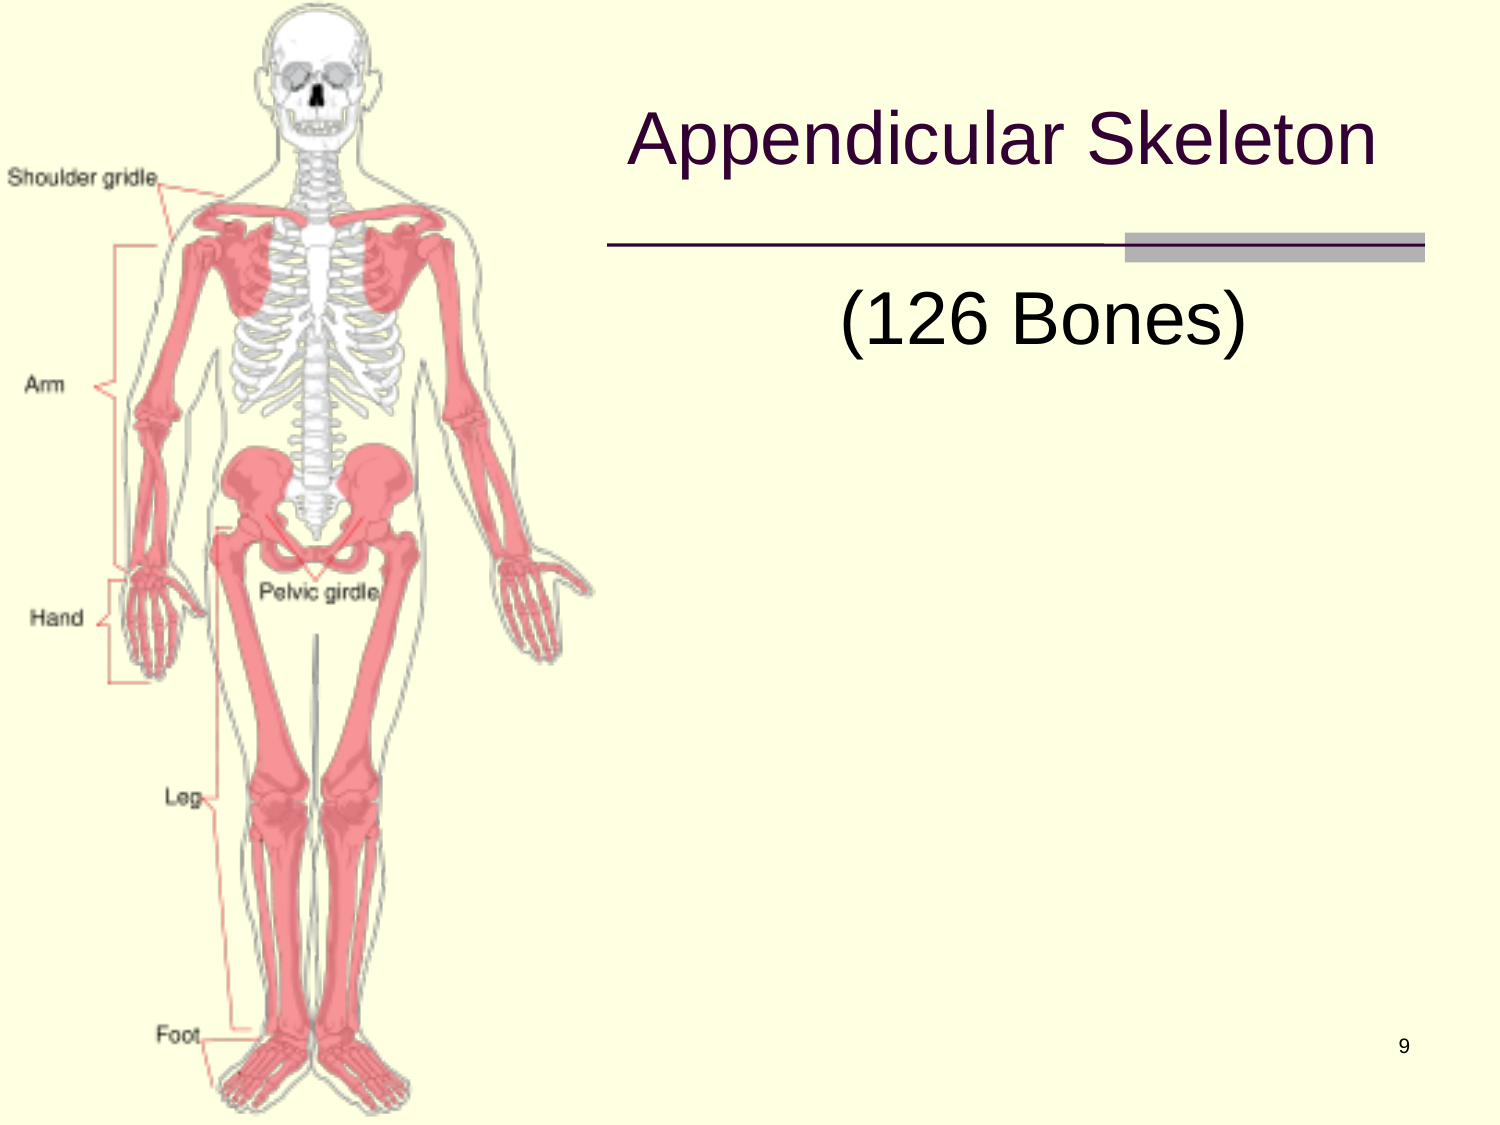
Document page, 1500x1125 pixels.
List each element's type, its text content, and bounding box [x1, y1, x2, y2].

title Appendicular Skeleton [612, 41, 1400, 229]
slide_number 9 [1112, 1024, 1426, 1101]
text_box (126 Bones) [824, 262, 1288, 368]
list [0, 0, 607, 1125]
